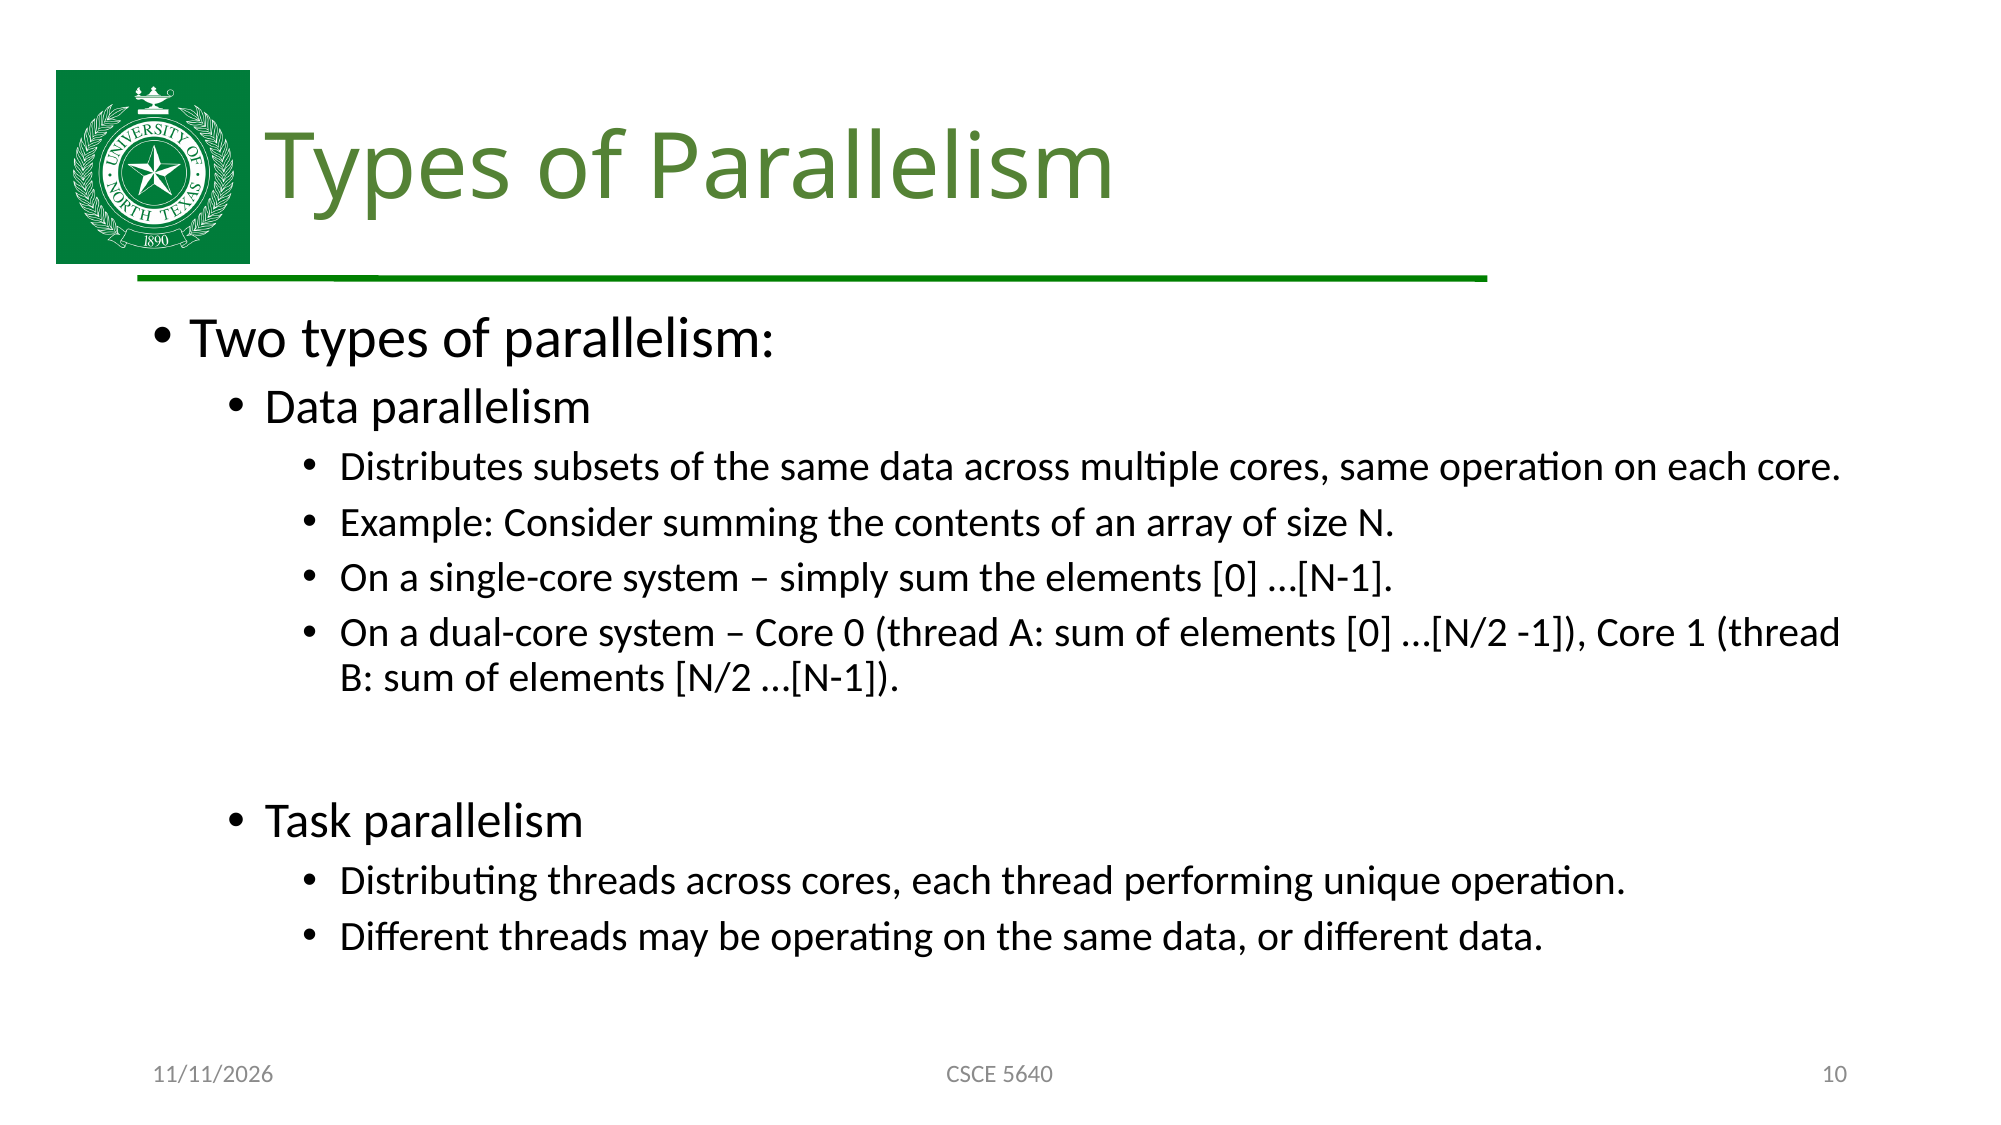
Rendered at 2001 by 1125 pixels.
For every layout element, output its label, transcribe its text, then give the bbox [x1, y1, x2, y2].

list Two types of parallelism: Data parallelism Distributes subsets of the same data across multiple cores, same operation on each core. Example: Consider summing the contents of an array of size N. On a single-core system – simply sum the elements [0] …[N-1]. On a dual-core system – Core 0 (thread A: sum of elements [0] …[N/2 -1]), Core 1 (thread B: sum of elements [N/2 …[N-1]). Task parallelism Distributing threads across cores, each thread performing unique operation. Different threads may be operating on the same data, or different data. [137, 299, 1863, 1014]
slide_number 10 [1412, 1042, 1863, 1103]
picture [56, 70, 249, 264]
footer CSCE 5640 [662, 1042, 1338, 1103]
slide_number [137, 1042, 588, 1103]
title Types of Parallelism [249, 59, 1863, 278]
